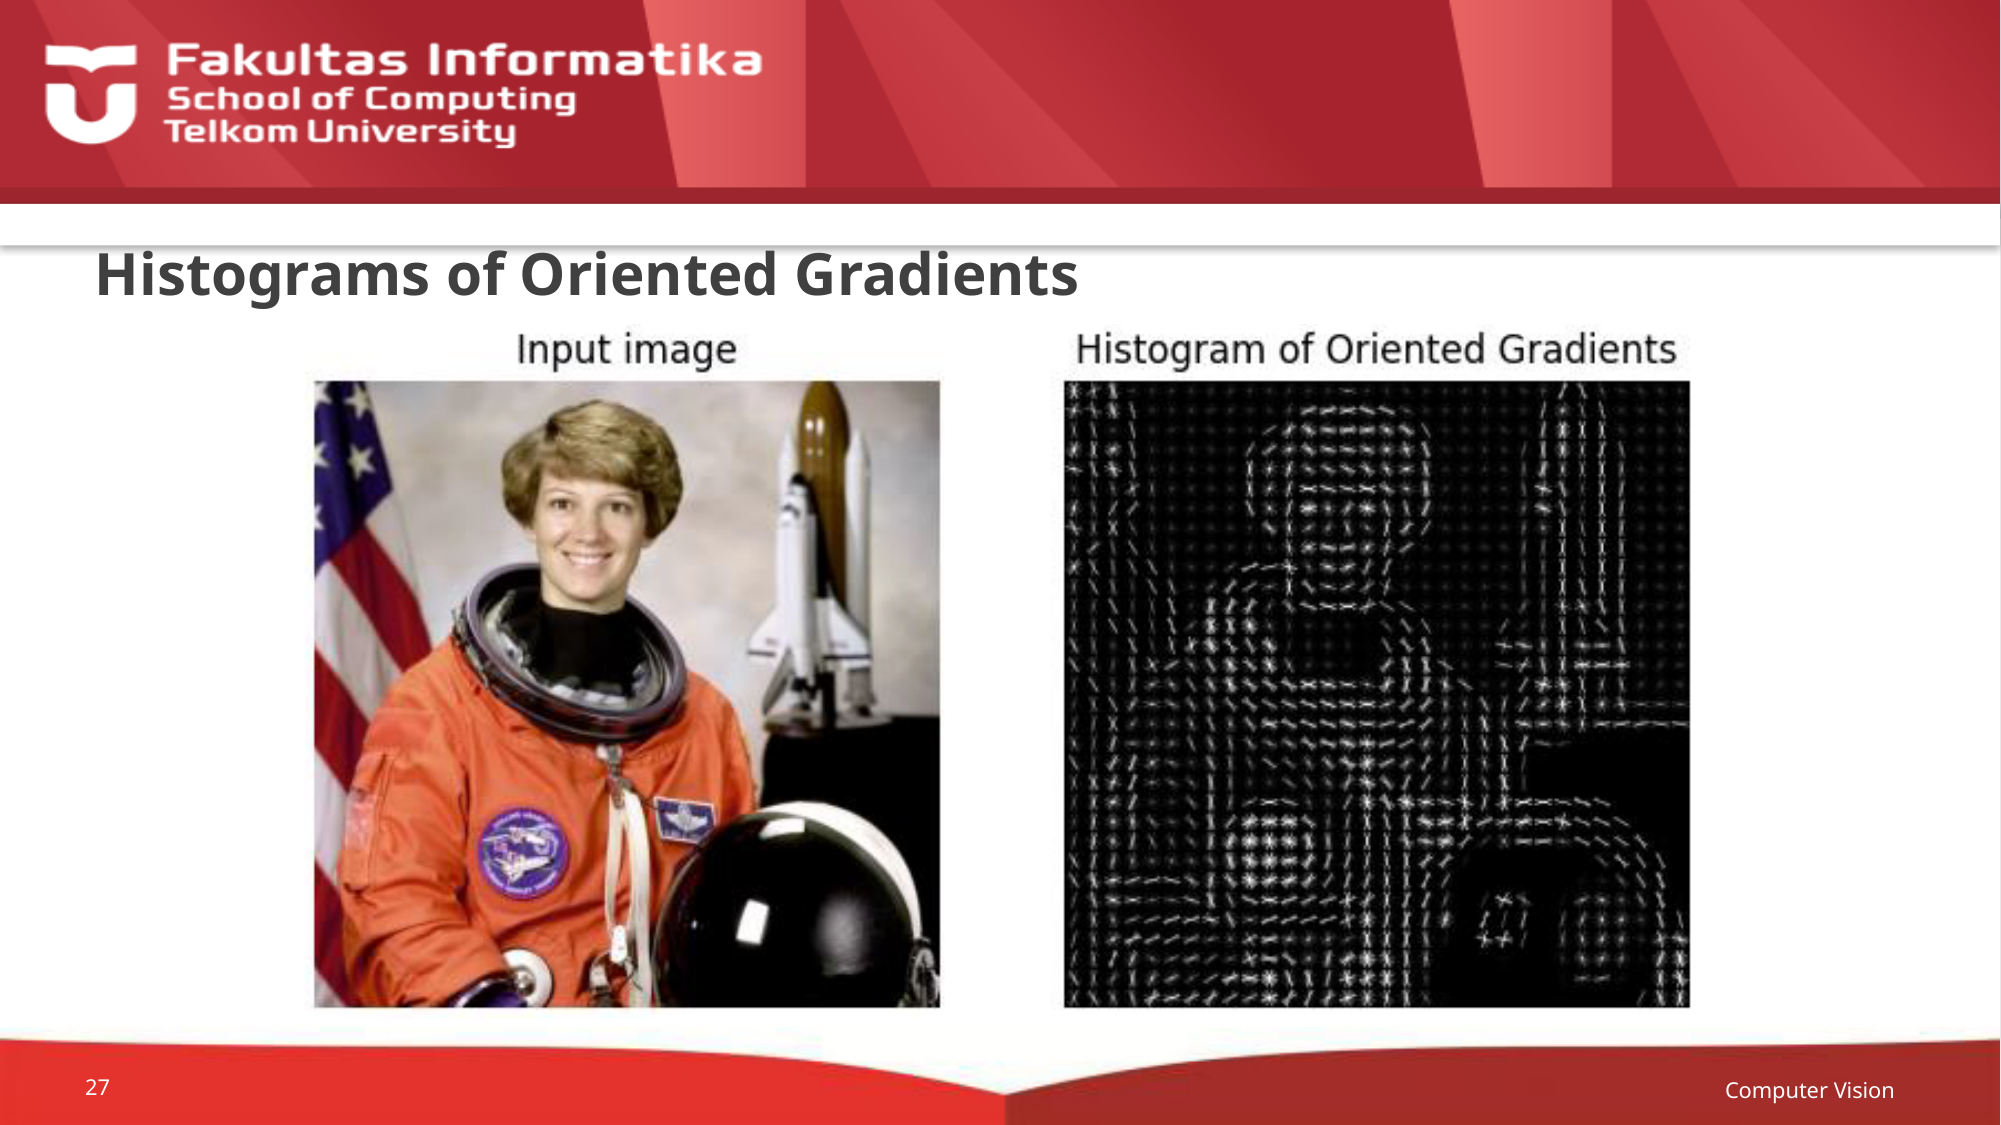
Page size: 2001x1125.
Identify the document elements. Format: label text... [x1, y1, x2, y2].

picture [0, 0, 2001, 1125]
slide_number 27 [85, 1058, 164, 1119]
list Computer Vision [1185, 1058, 1911, 1119]
title Histograms of Oriented Gradients [79, 219, 1901, 325]
picture [292, 324, 1708, 1019]
